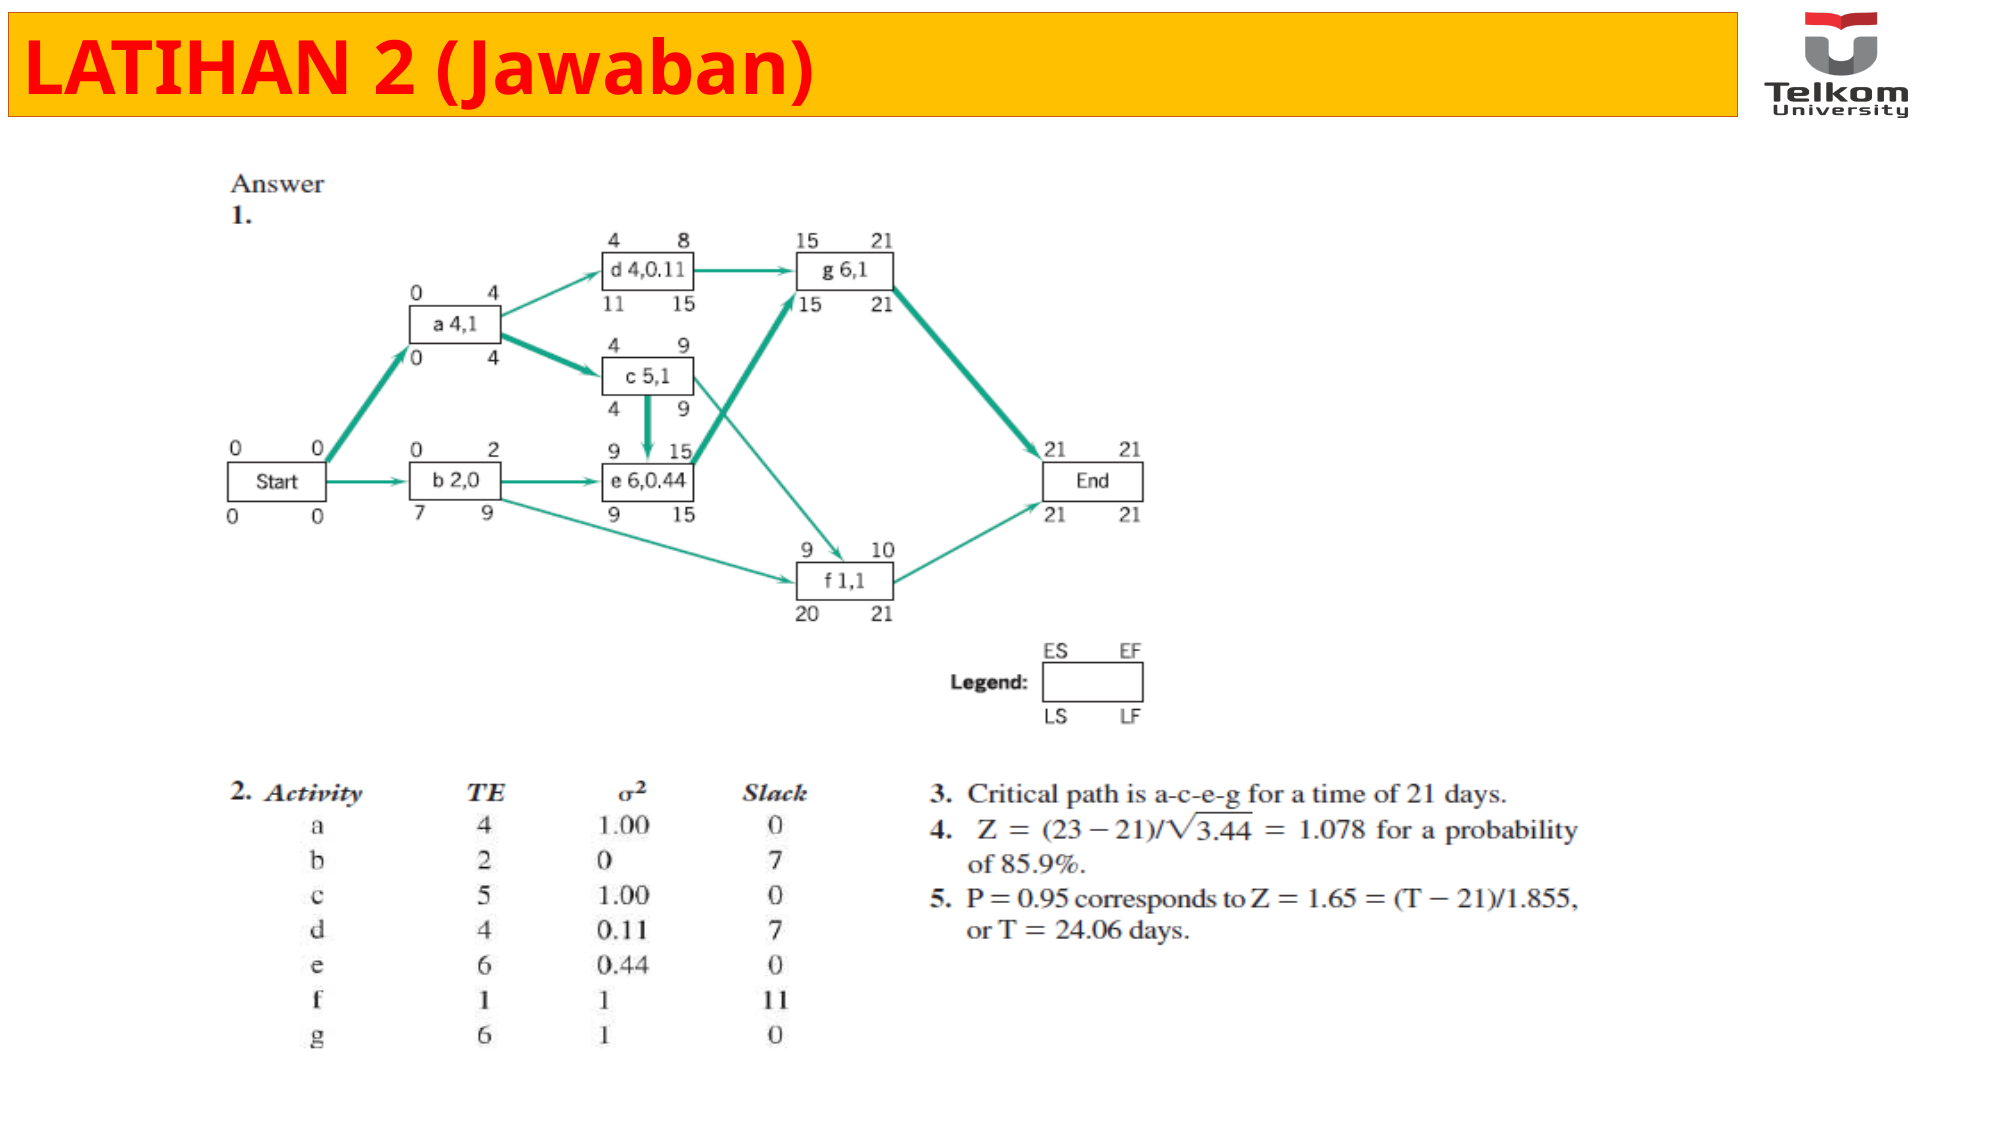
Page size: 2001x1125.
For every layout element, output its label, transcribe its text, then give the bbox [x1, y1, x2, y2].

picture [1764, 12, 1908, 118]
text_box LATIHAN 2 (Jawaban) [8, 12, 1738, 117]
picture [206, 163, 1599, 1061]
